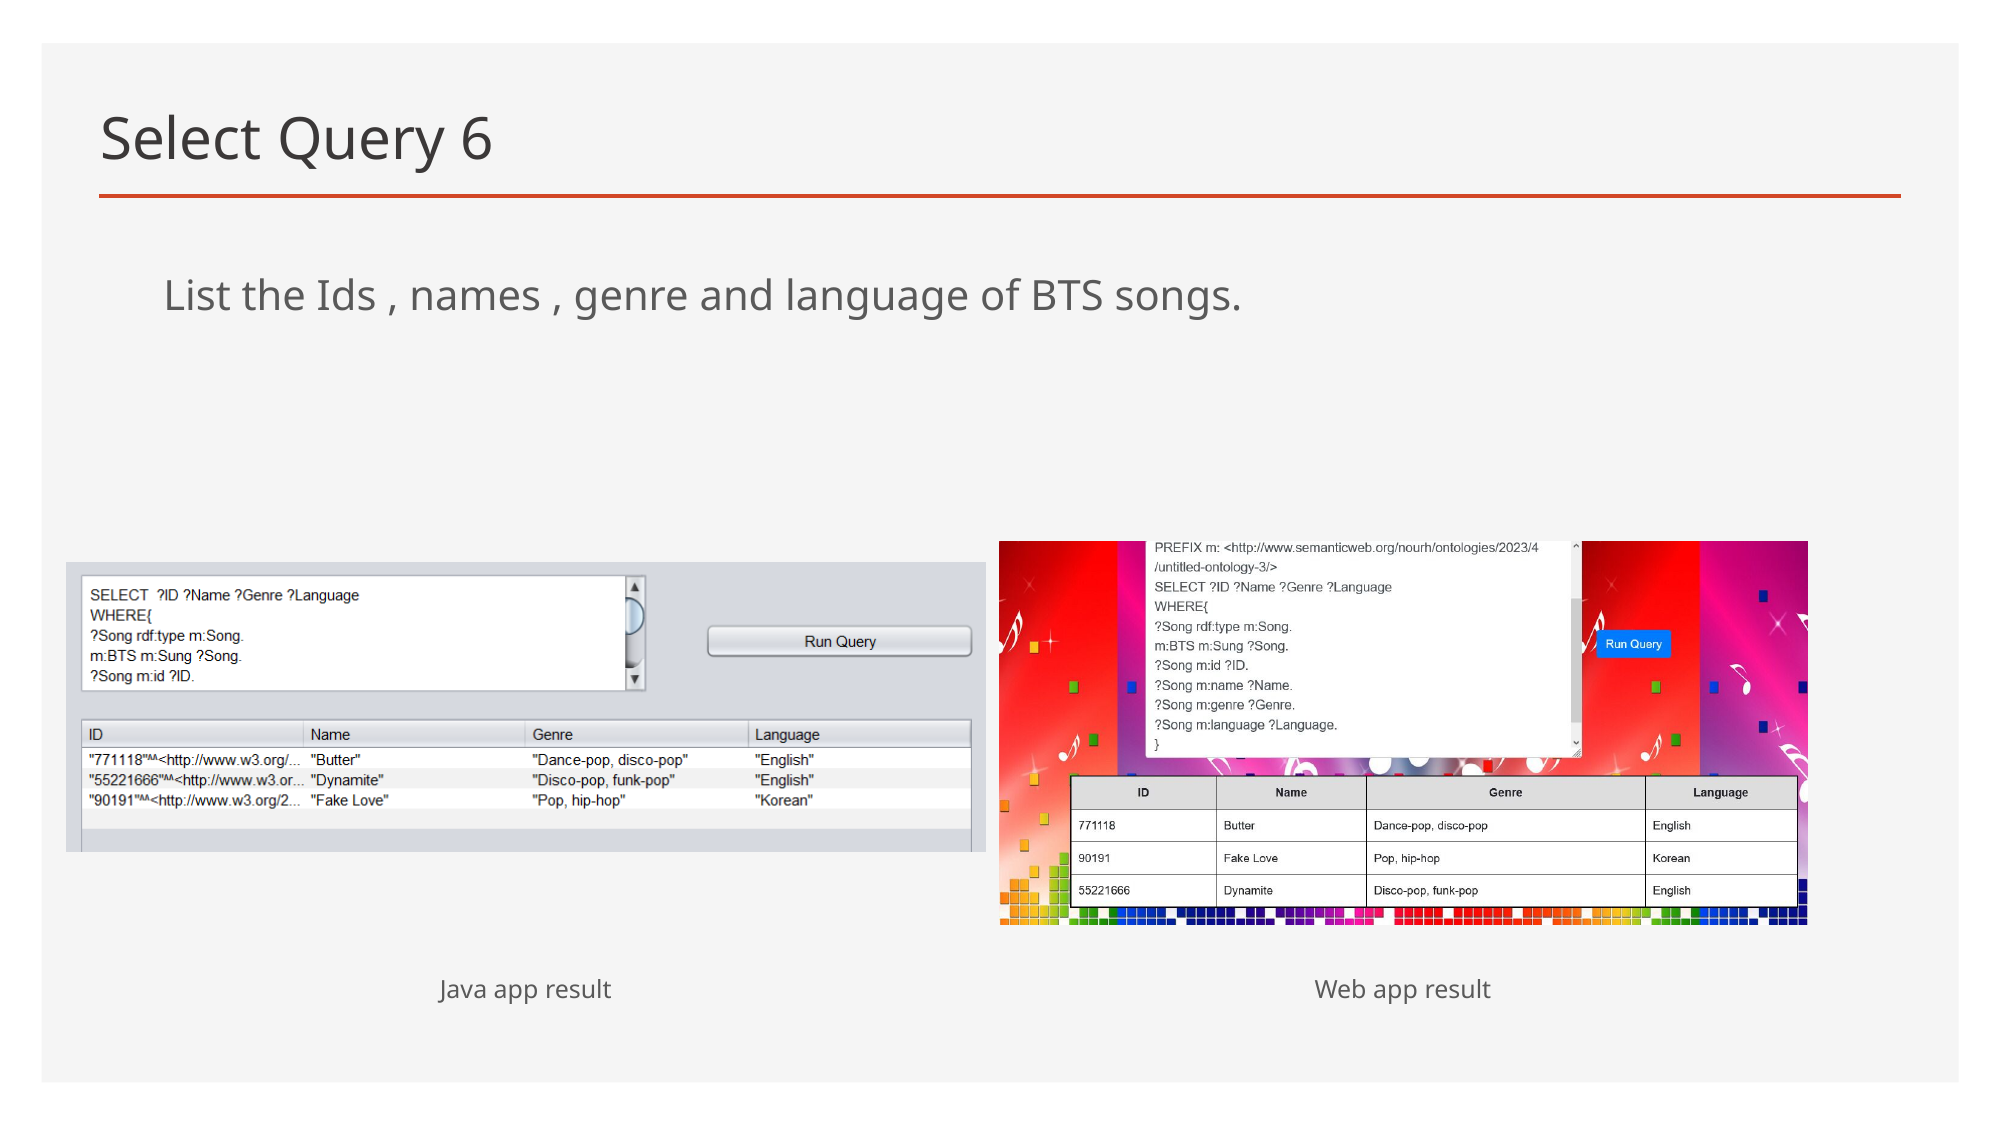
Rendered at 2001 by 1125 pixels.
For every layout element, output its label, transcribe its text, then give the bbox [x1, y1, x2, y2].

text_box Web app result [1096, 966, 1710, 1011]
picture [66, 562, 986, 852]
text_box List the Ids , names , genre and language of BTS songs. [148, 261, 1263, 327]
text_box Java app result [219, 966, 833, 1011]
title Select Query 6 [85, 73, 1214, 179]
picture [999, 541, 1808, 925]
